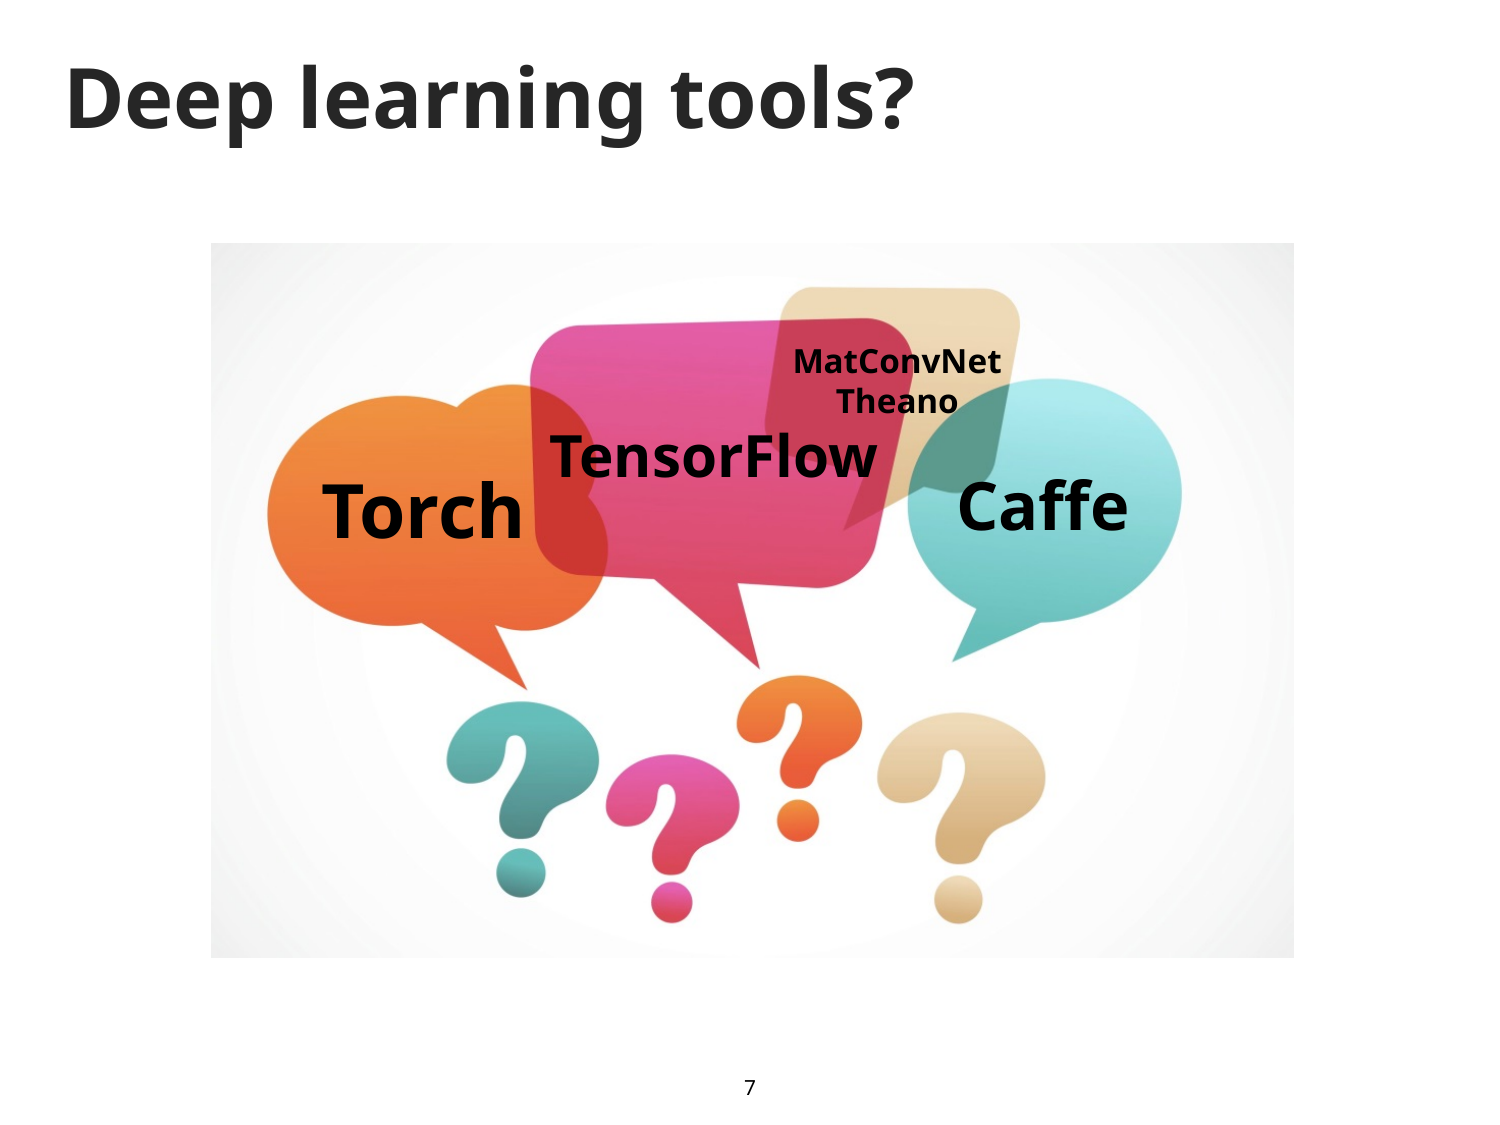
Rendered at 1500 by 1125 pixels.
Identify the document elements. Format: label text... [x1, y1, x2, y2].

title Deep learning tools? [48, 41, 1456, 149]
slide_number 7 [575, 1058, 925, 1119]
picture [211, 243, 1294, 958]
